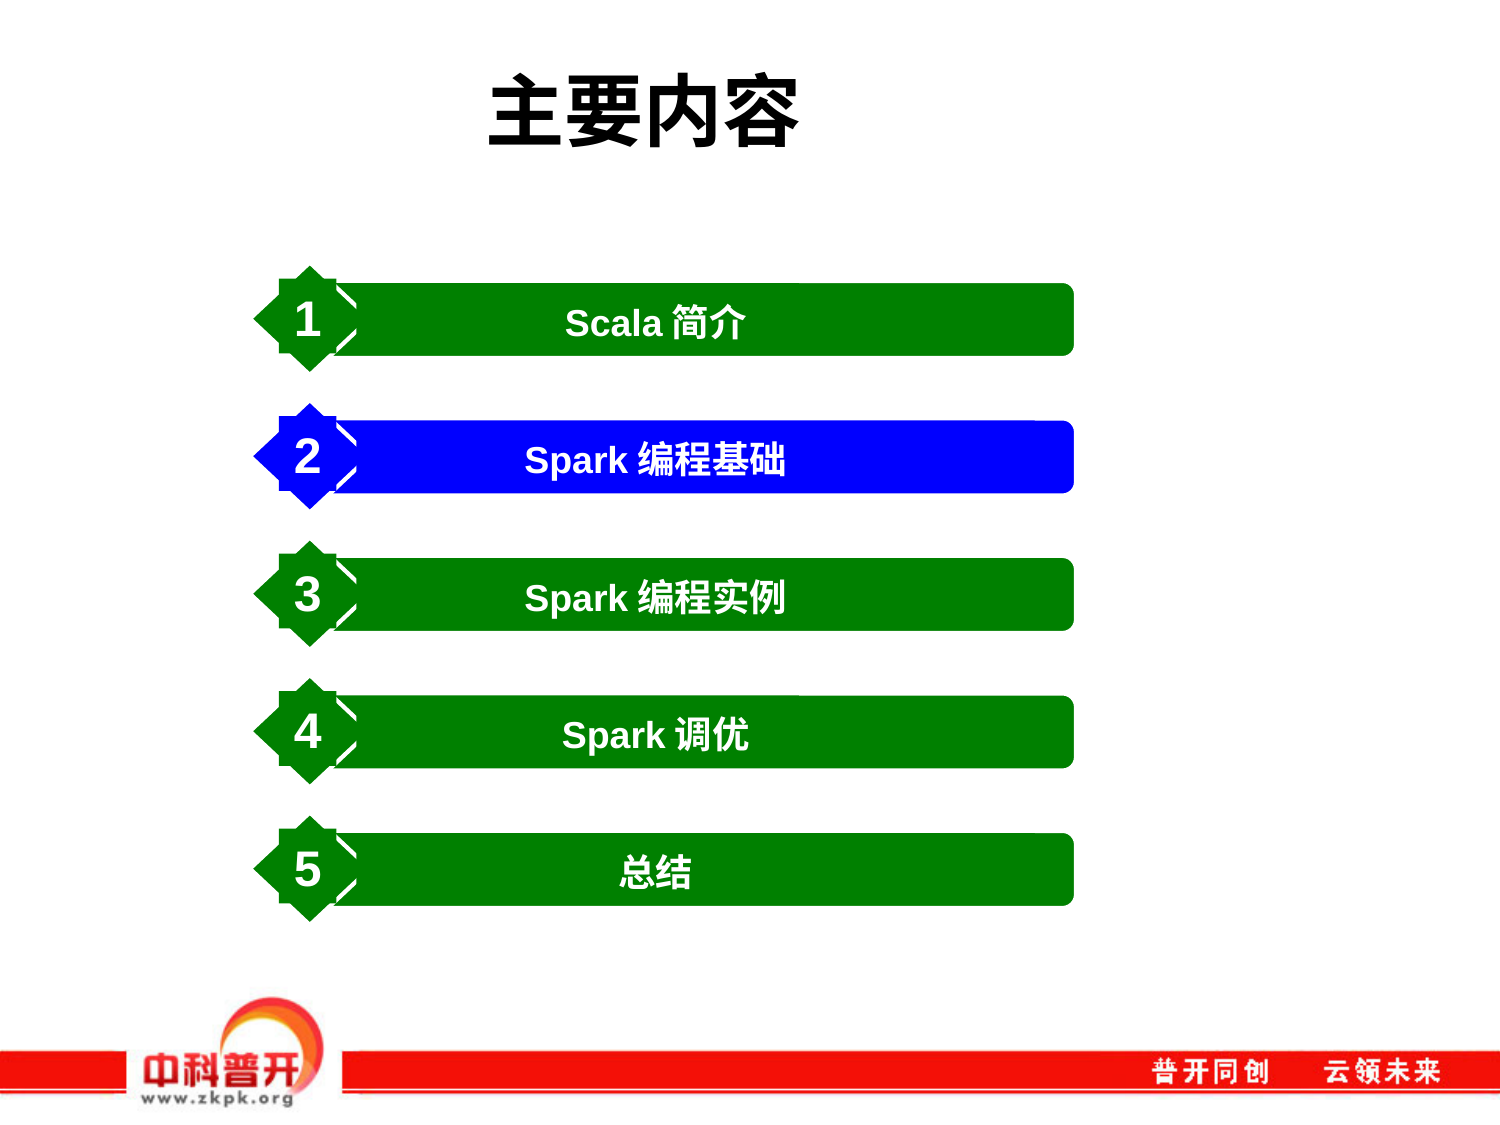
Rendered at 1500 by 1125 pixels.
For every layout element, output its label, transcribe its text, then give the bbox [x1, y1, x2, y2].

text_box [249, 812, 1076, 926]
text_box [249, 537, 1076, 651]
picture [0, 0, 1500, 1125]
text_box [249, 262, 1076, 376]
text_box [249, 399, 1076, 513]
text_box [249, 674, 1076, 788]
title 主要内容 [50, 50, 1238, 169]
